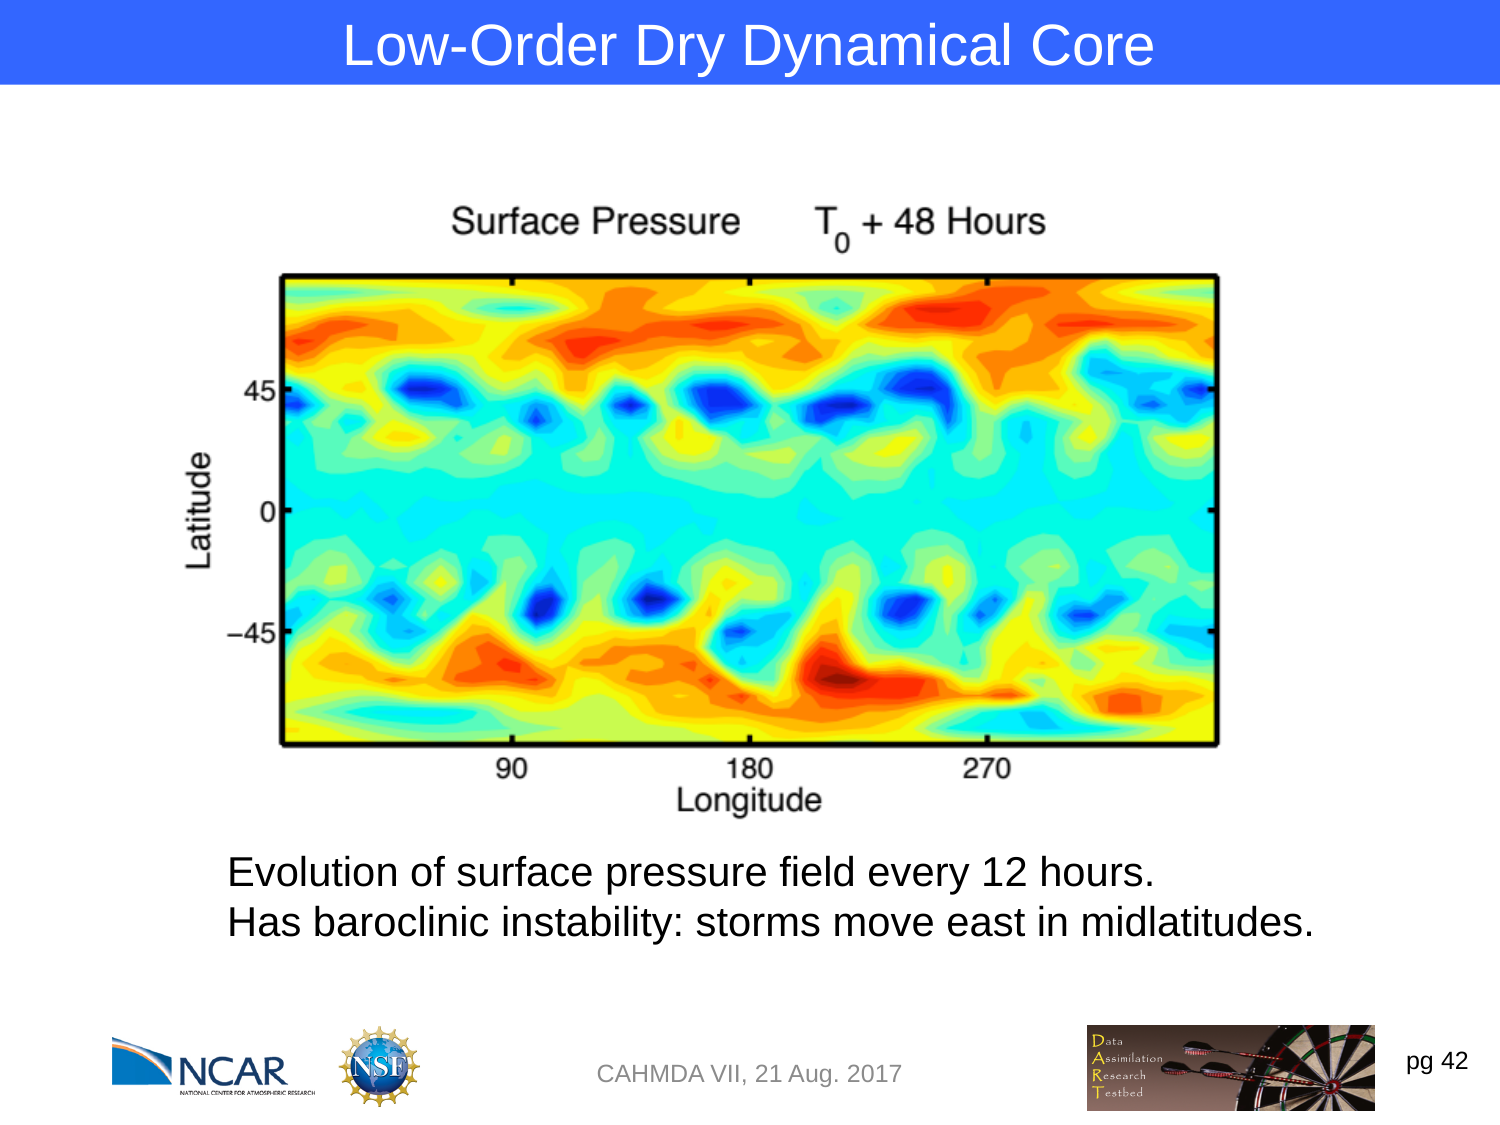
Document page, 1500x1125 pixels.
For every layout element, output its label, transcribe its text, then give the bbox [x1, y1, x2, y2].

footer CAHMDA VII, 21 Aug. 2017 [512, 1042, 988, 1103]
picture [174, 187, 1224, 821]
picture [337, 1024, 421, 1108]
text_box Low-Order Dry Dynamical Core [0, 0, 1500, 85]
text_box Evolution of surface pressure field every 12 hours. Has baroclinic instability: storms move east in midlatitudes. [212, 837, 1338, 953]
picture [1087, 1025, 1375, 1111]
picture [112, 1037, 315, 1095]
